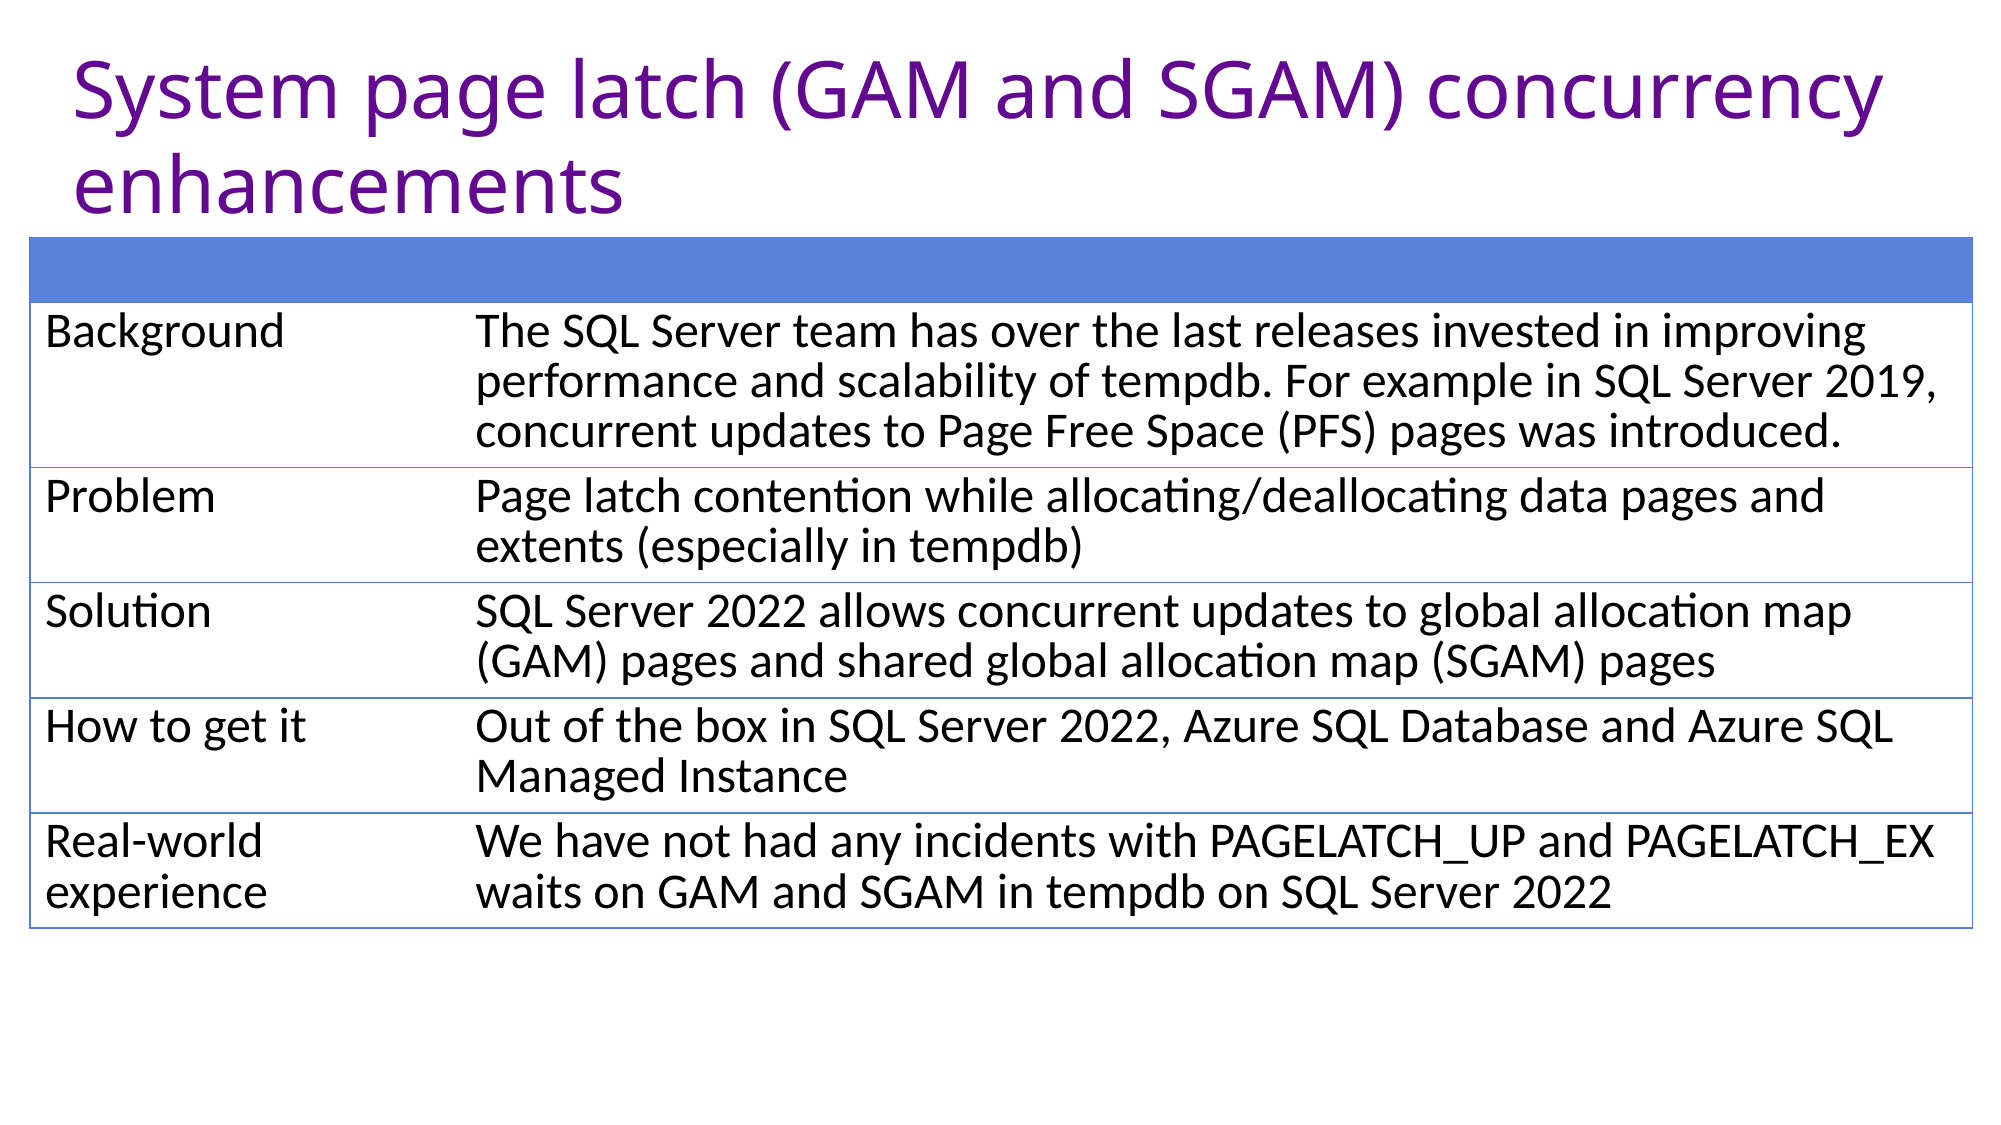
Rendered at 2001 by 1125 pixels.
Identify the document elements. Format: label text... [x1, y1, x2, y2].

table_cell SQL Server 2022 allows concurrent updates to global allocation map (GAM) pages and shared global allocation map (SGAM) pages [460, 583, 1972, 697]
title System page latch (GAM and SGAM) concurrency enhancements [57, 17, 2000, 251]
table_cell Out of the box in SQL Server 2022, Azure SQL Database and Azure SQL Managed Instance [460, 699, 1972, 812]
table_cell How to get it [31, 699, 460, 812]
table_cell Background [31, 303, 460, 467]
table_cell We have not had any incidents with PAGELATCH_UP and PAGELATCH_EX waits on GAM and SGAM in tempdb on SQL Server 2022 [460, 814, 1972, 927]
table_header [31, 238, 460, 302]
table_cell Real-world experience [31, 814, 460, 927]
table_cell The SQL Server team has over the last releases invested in improving performance and scalability of tempdb. For example in SQL Server 2019, concurrent updates to Page Free Space (PFS) pages was introduced. [460, 303, 1972, 467]
table_cell Solution [31, 583, 460, 697]
table_cell Page latch contention while allocating/deallocating data pages and extents (especially in tempdb) [460, 468, 1972, 582]
table_cell Problem [31, 468, 460, 582]
table_header [460, 238, 1972, 302]
